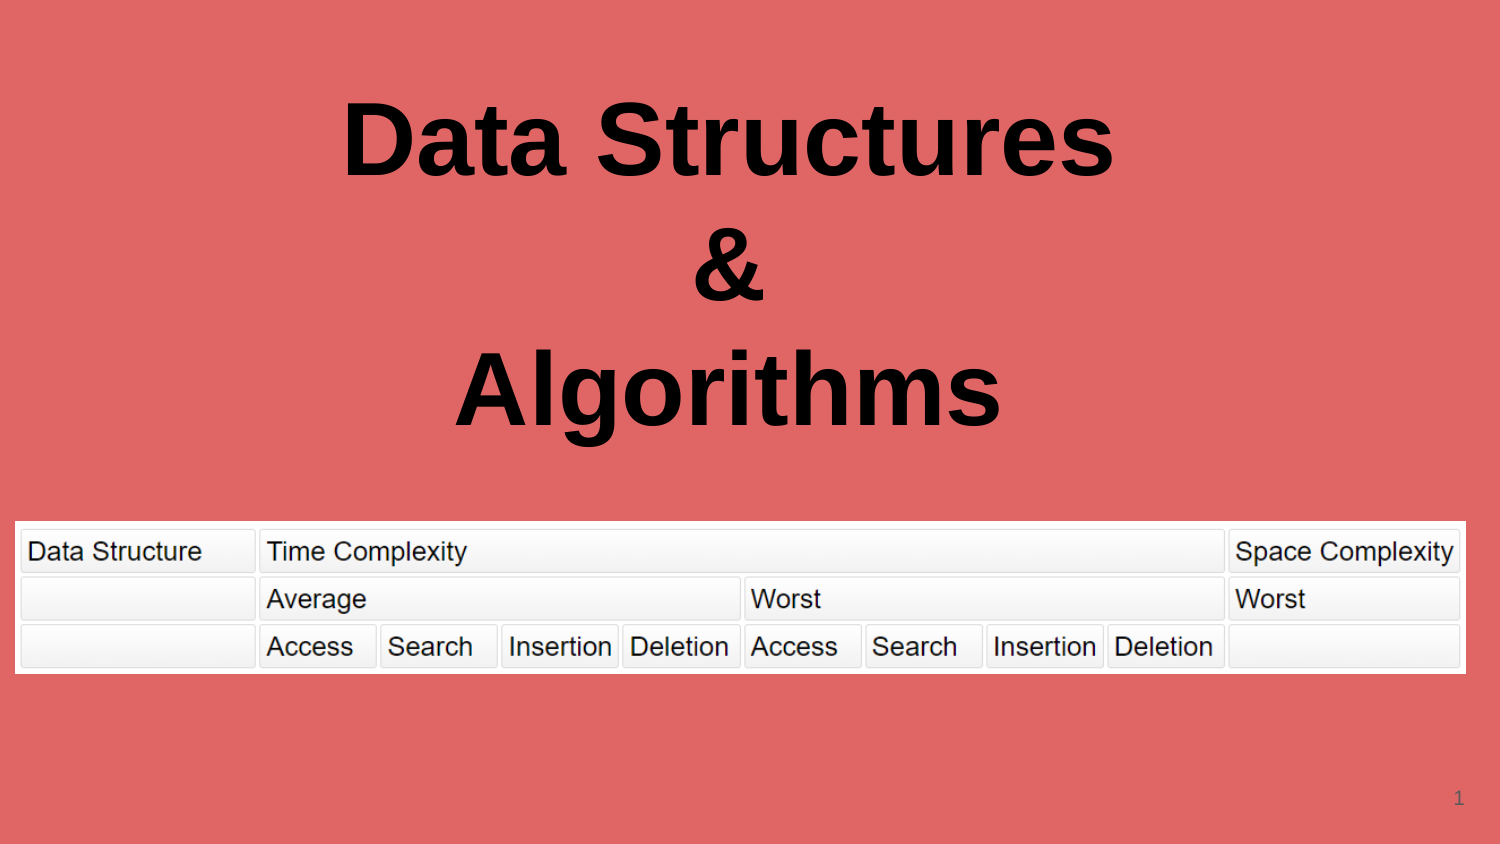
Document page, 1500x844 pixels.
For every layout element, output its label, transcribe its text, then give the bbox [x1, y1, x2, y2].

text_box Data Structures & Algorithms [223, 56, 1235, 462]
picture [15, 521, 1466, 675]
slide_number 1 [1389, 764, 1480, 830]
